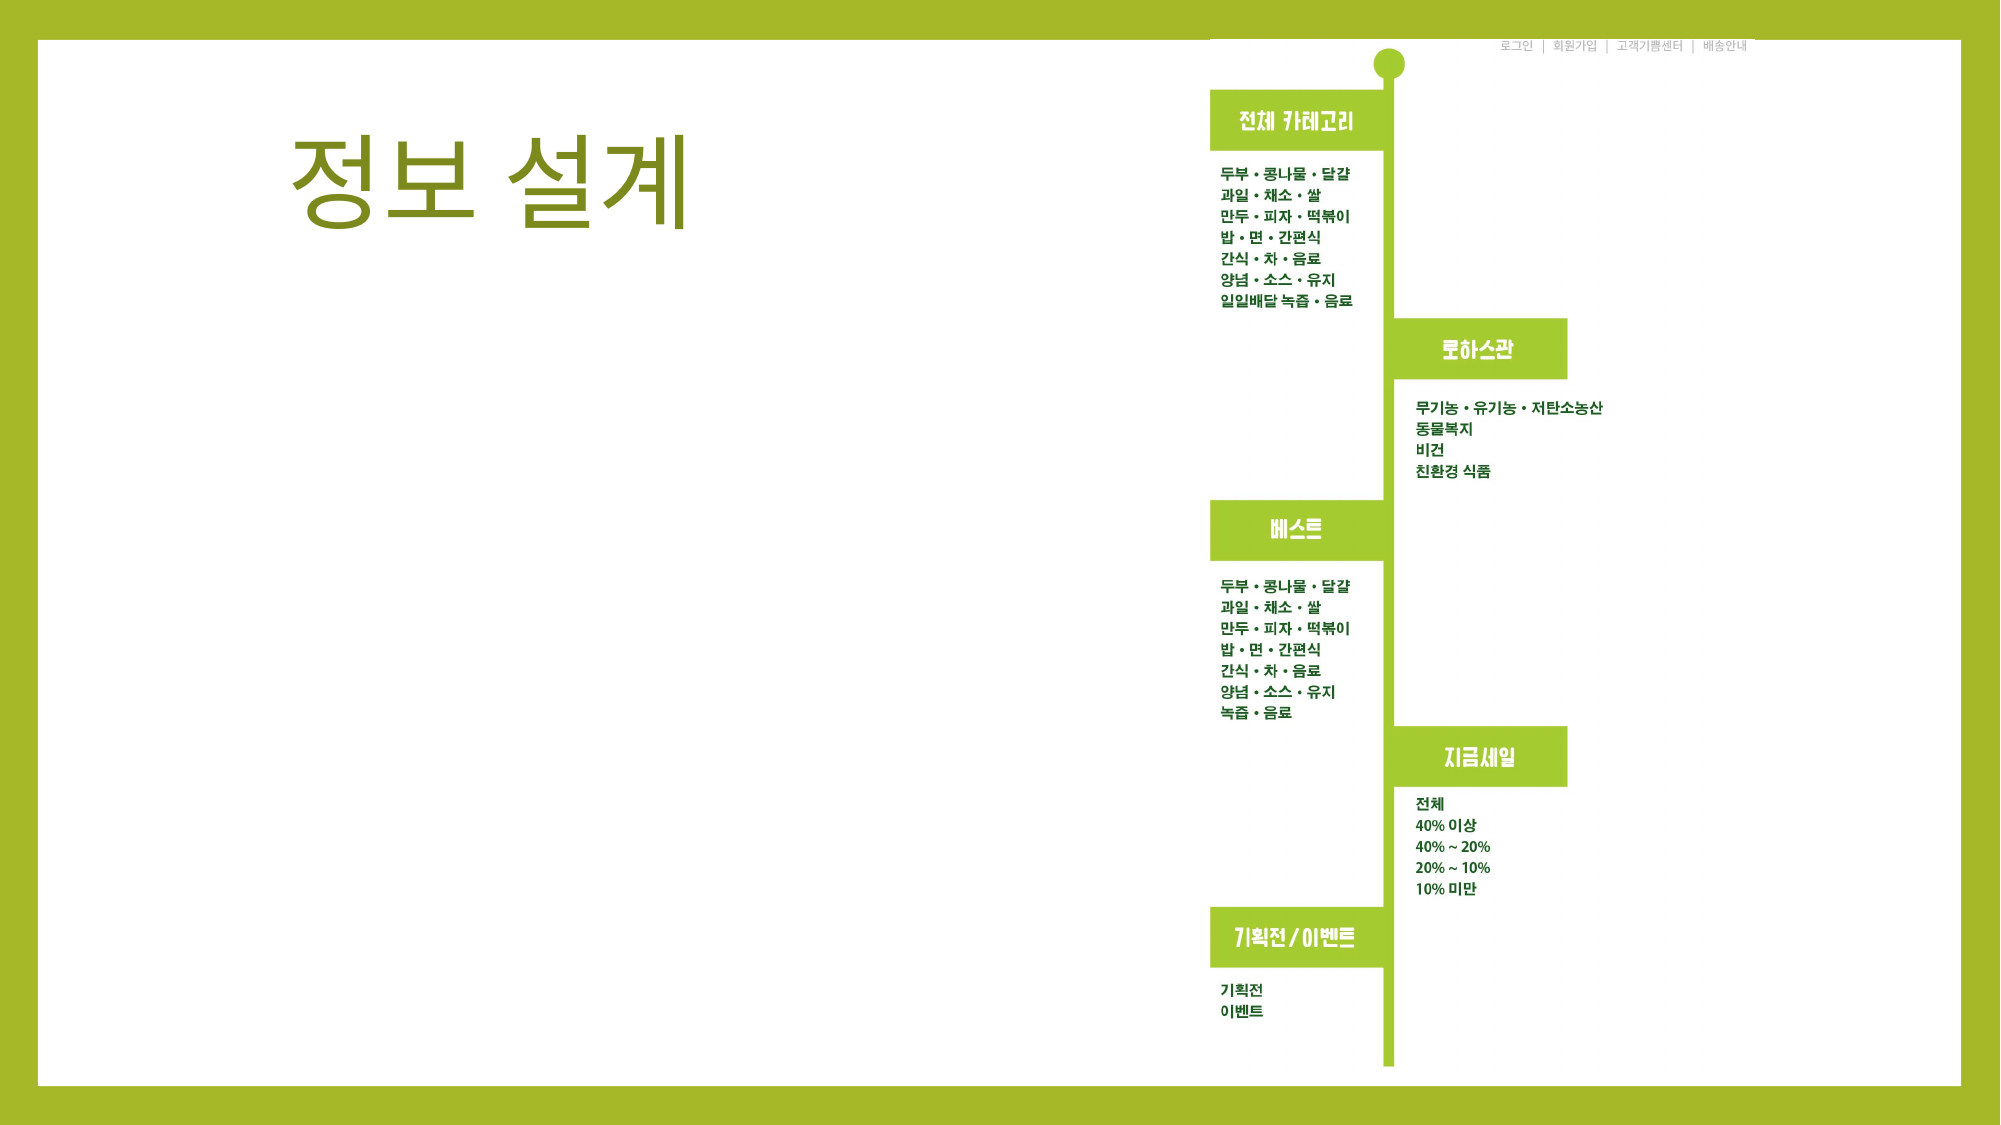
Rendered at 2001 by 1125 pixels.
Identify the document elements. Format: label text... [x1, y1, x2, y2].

title 정보 설계 [0, 76, 1000, 299]
picture [1210, 39, 1755, 1085]
